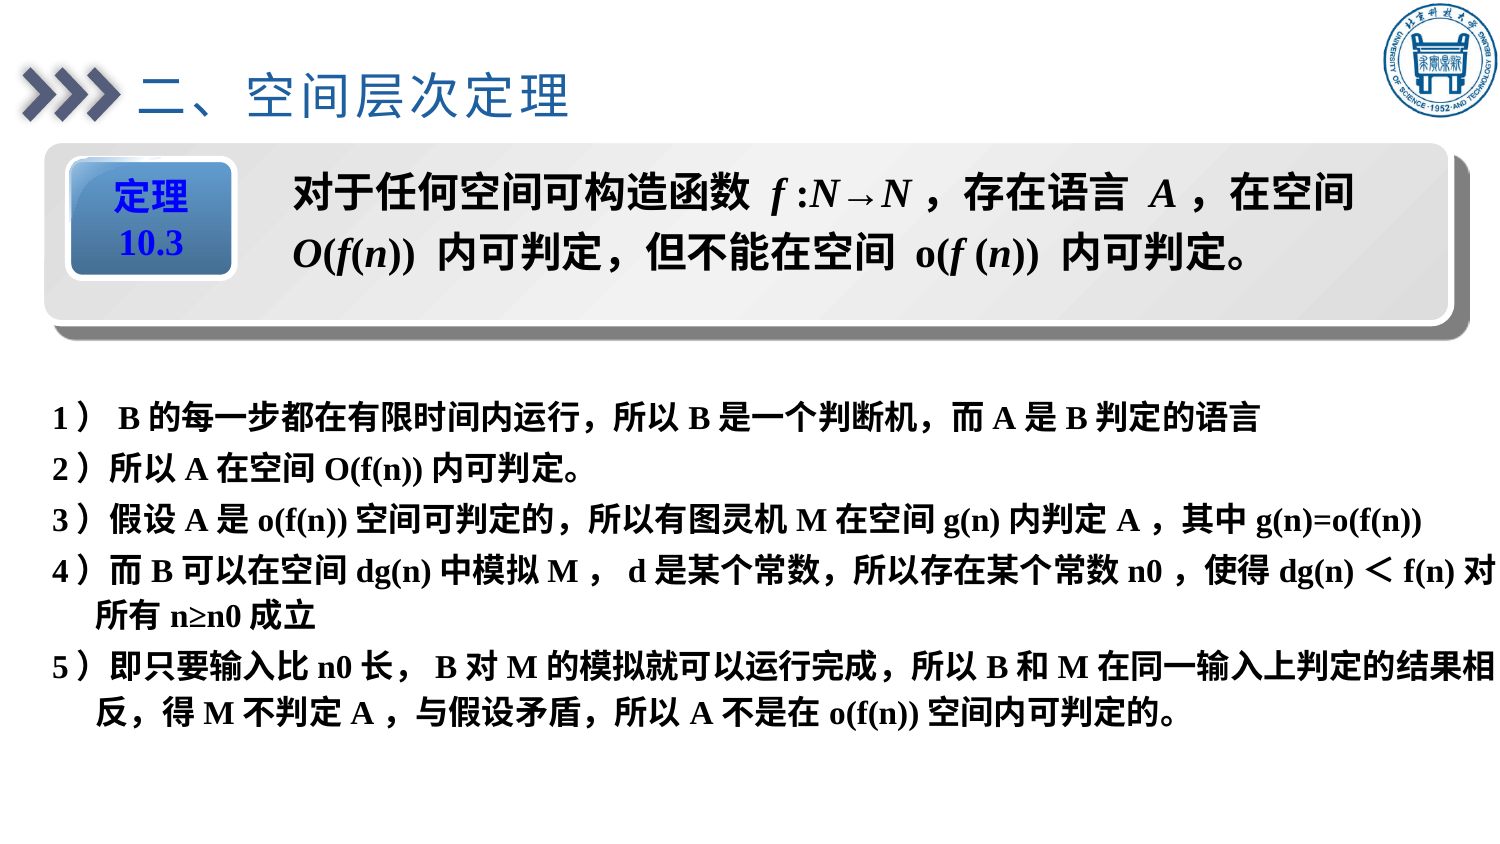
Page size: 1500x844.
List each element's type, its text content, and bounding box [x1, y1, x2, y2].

text_box 二、空间层次定理 [125, 58, 581, 130]
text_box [41, 140, 1452, 324]
picture [1359, 0, 1500, 122]
text_box [54, 67, 89, 122]
text_box 1）B的每一步都在有限时间内运行，所以B是一个判断机，而A是B判定的语言 2）所以A在空间O(f(n))内可判定。 3）假设A是o(f(n))空间可判定的，所以有图灵机M在空间g(n)内判定A，其中g(n)=o(f(n)) 4）而B可以在空间dg(n)中模拟M，d是某个常数，所以存在某个常数n0，使得dg(n)＜f(n)对所有n≥n0成立 5）即只要输入比n0长，B对M的模拟就可以运行完成，所以B和M在同一输入上判定的结果相反，得M不判定A，与假设矛盾，所以A不是在o(f(n))空间内可判定的。 [37, 382, 1500, 739]
text_box [22, 67, 57, 122]
text_box [86, 67, 121, 122]
